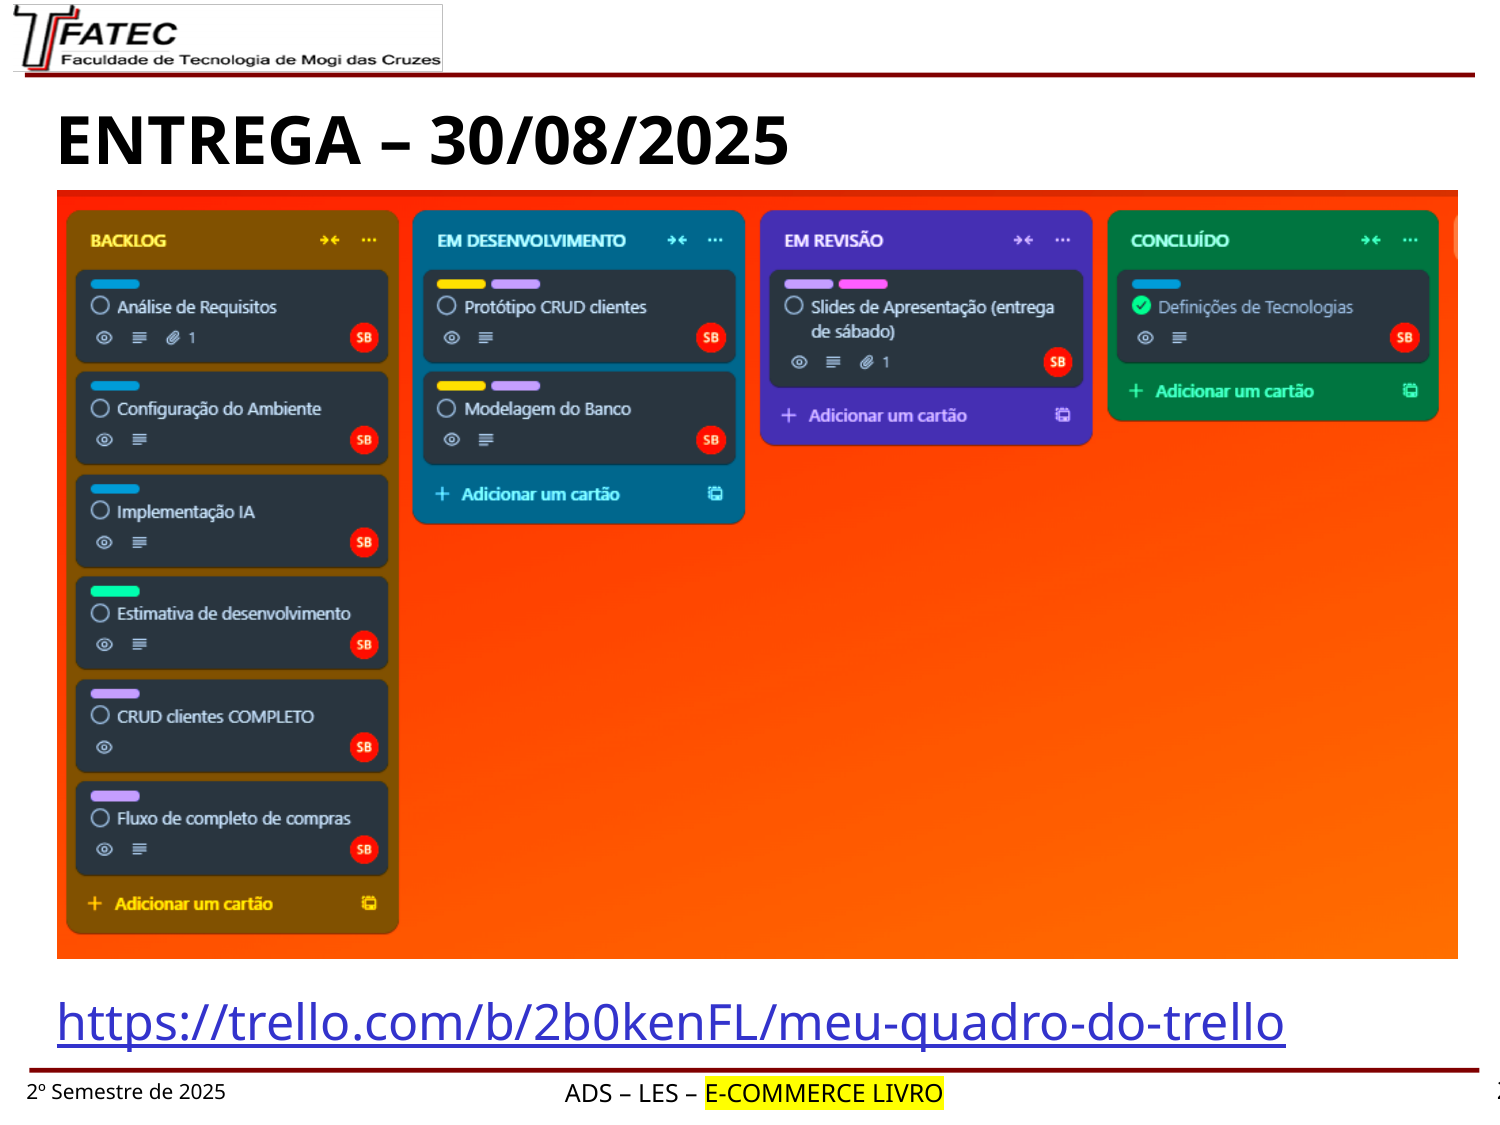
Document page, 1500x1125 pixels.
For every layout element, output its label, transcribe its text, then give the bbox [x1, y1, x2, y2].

text_box ENTREGA – 30/08/2025 [41, 90, 1475, 191]
text_box https://trello.com/b/2b0kenFL/meu-quadro-do-trello [41, 982, 1442, 1066]
picture [57, 189, 1458, 960]
picture [12, 4, 443, 30]
text_box [0, 30, 465, 814]
